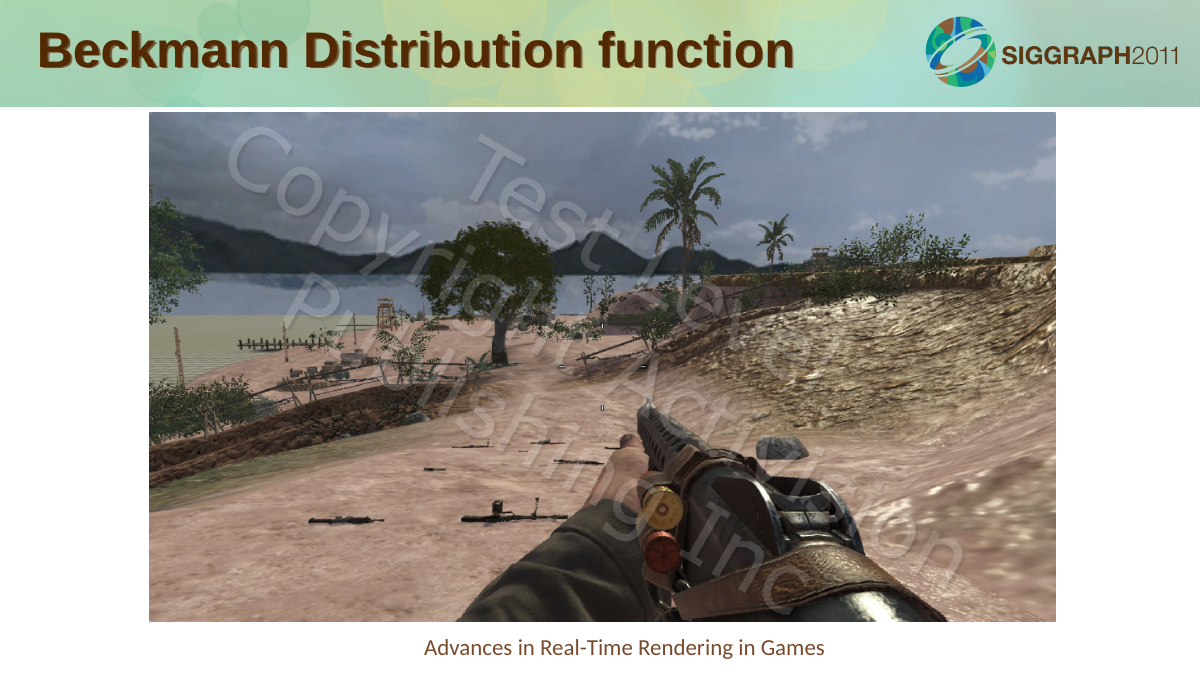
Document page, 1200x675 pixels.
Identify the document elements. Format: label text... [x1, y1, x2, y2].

picture [149, 111, 1056, 622]
title Beckmann Distribution function [24, 0, 1128, 96]
picture [0, 0, 1200, 107]
